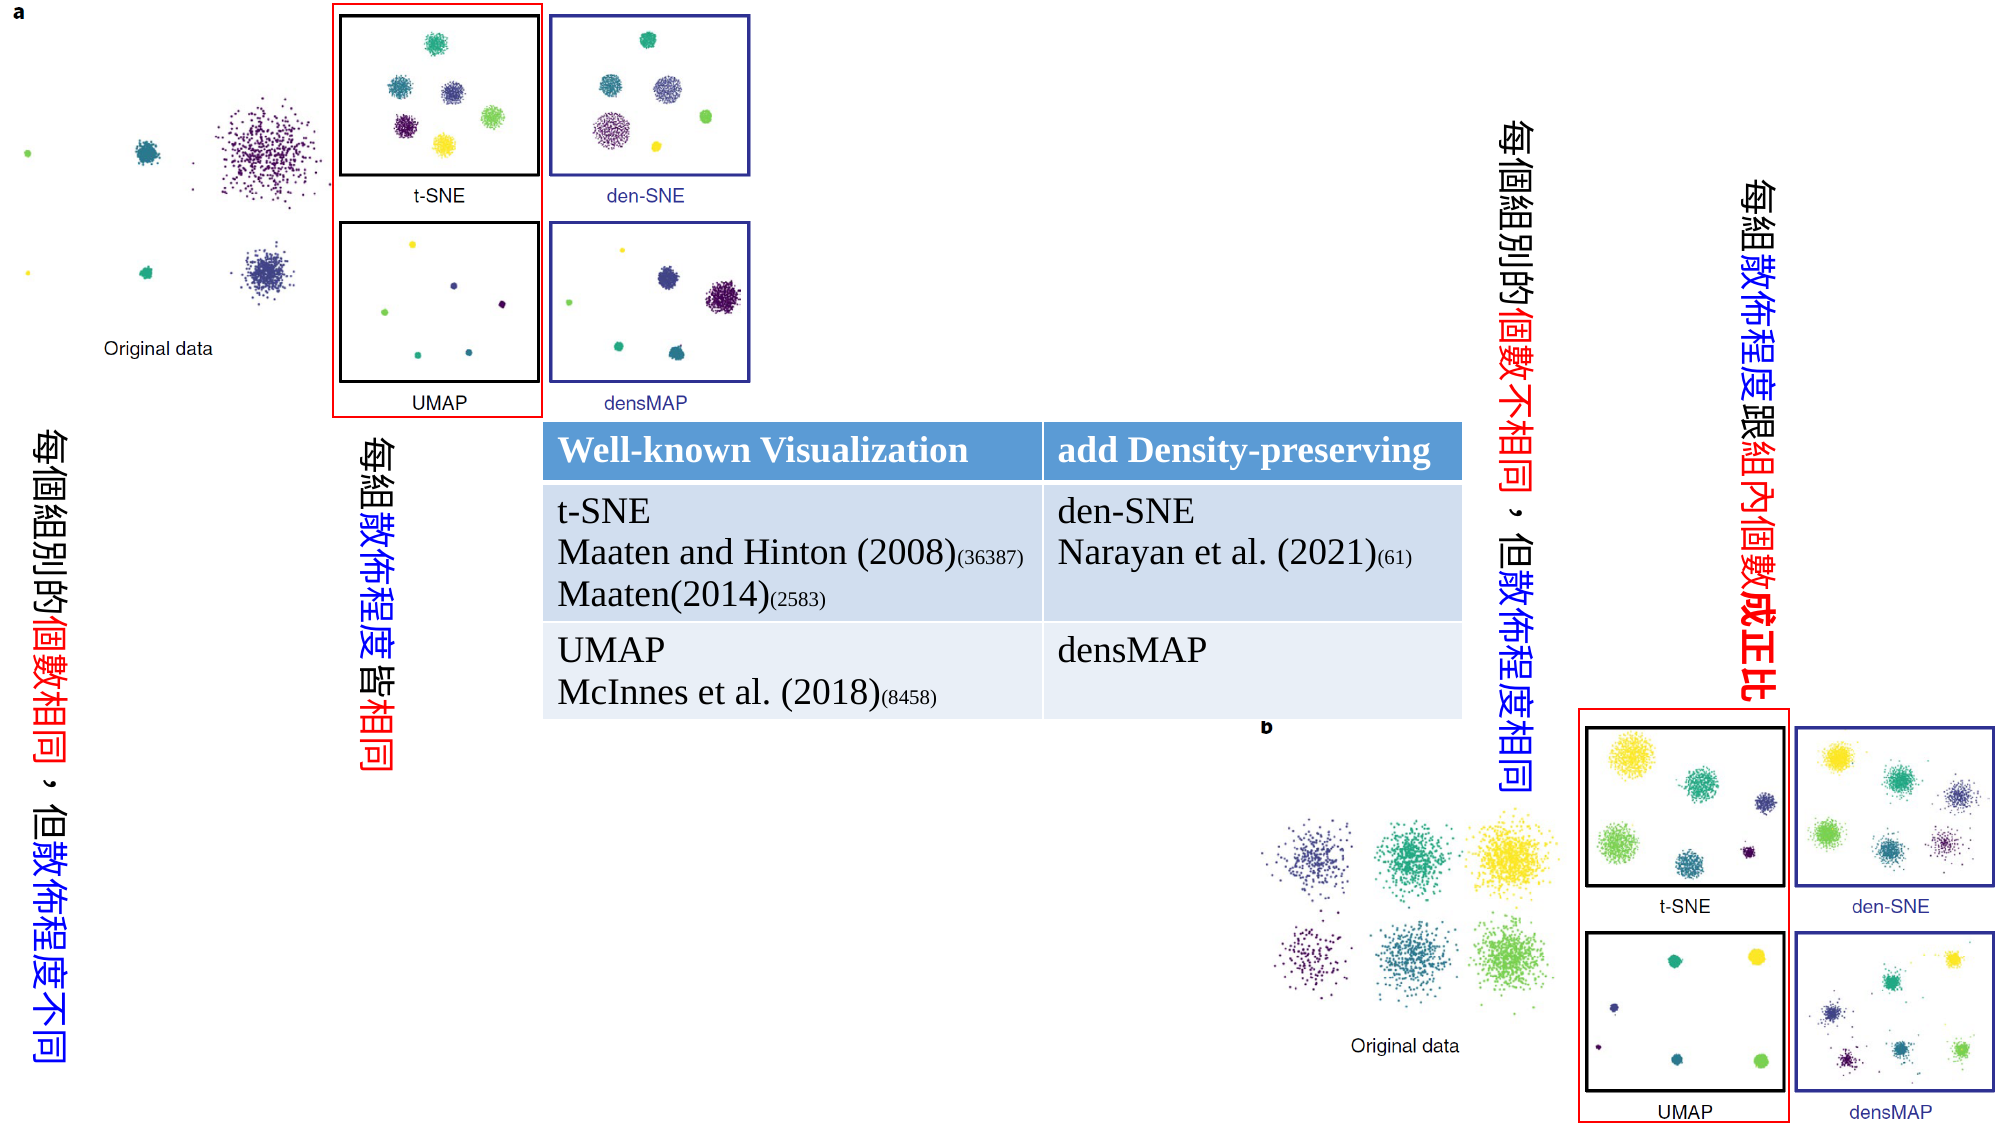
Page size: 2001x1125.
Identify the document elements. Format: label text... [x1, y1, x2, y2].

picture [1256, 711, 2000, 1125]
table_cell UMAP McInnes et al. (2018)(8458) [543, 623, 1042, 719]
table_header add Density-preserving [1044, 422, 1462, 480]
table_cell t-SNE Maaten and Hinton (2008)(36387) Maaten(2014)(2583) [543, 485, 1042, 621]
table_cell den-SNE Narayan et al. (2021)(61) [1044, 485, 1462, 621]
text_box [332, 414, 543, 418]
text_box 每個組別的個數相同，但散佈程度不同 [6, 414, 82, 1073]
text_box 每組散佈程度跟組內個數成正比 [1713, 163, 1789, 707]
picture [6, 0, 758, 414]
text_box 每個組別的個數不相同，但散佈程度相同 [1472, 104, 1548, 711]
table_header Well-known Visualization [543, 422, 1042, 480]
table_cell densMAP [1044, 623, 1462, 719]
text_box 每組散佈程度皆相同 [333, 421, 409, 778]
